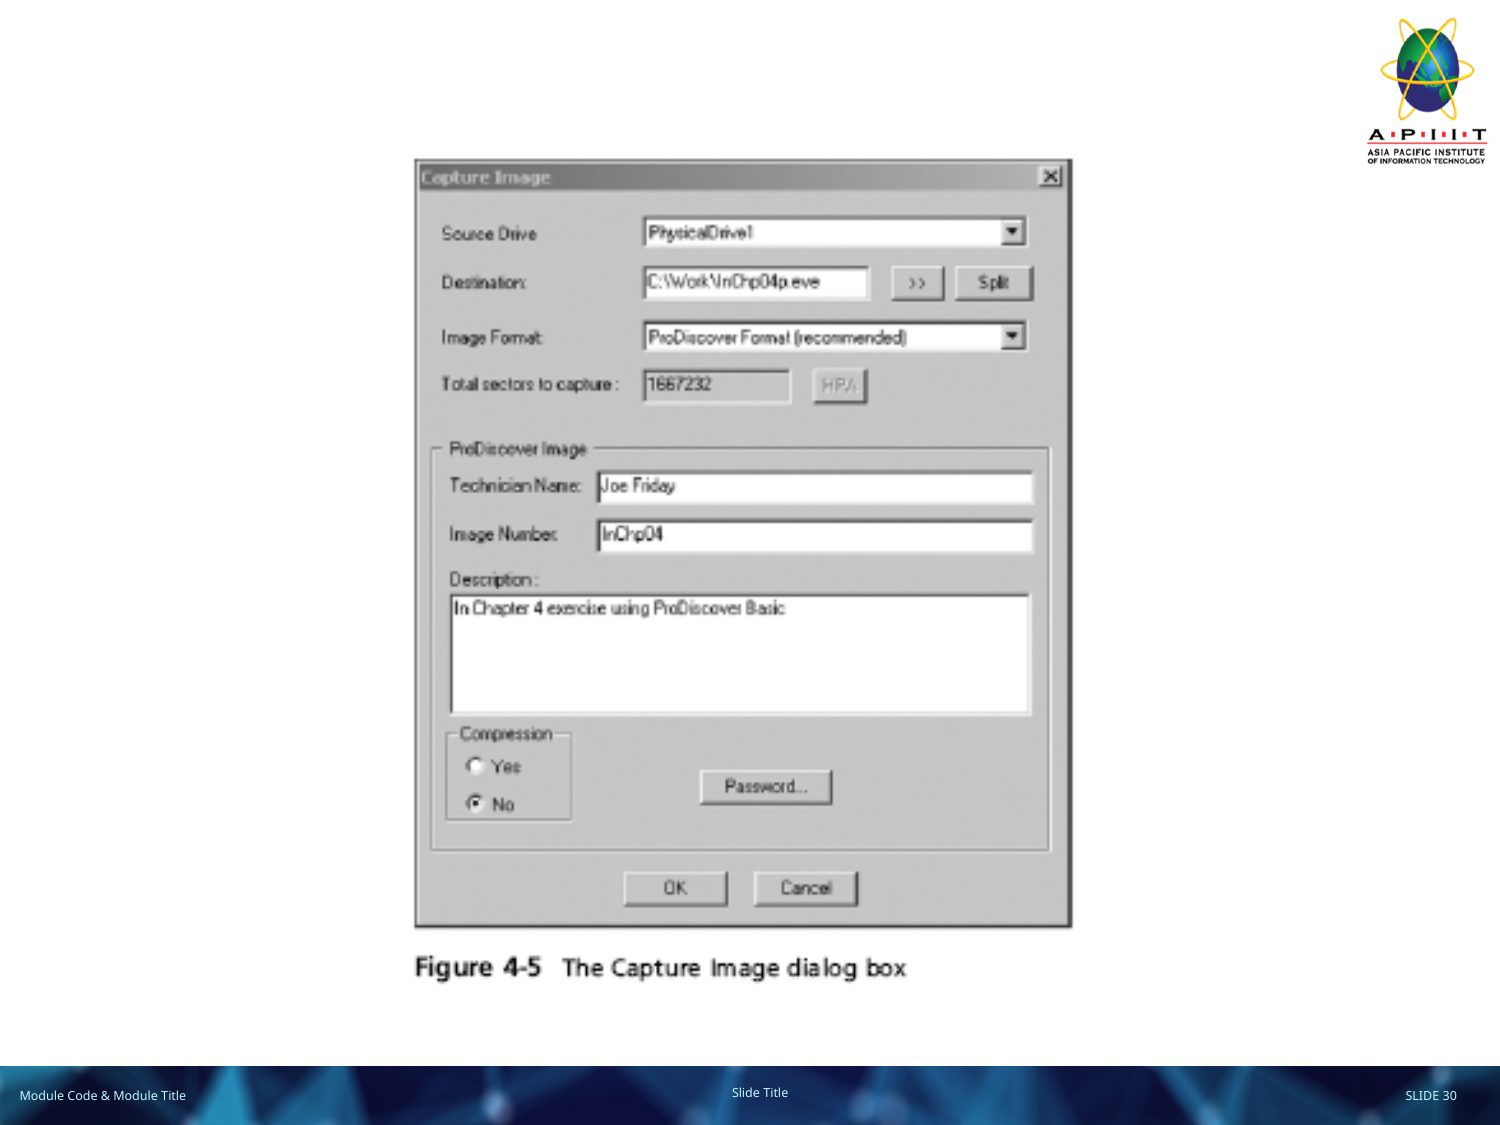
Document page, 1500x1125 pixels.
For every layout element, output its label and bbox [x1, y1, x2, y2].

picture [1353, 0, 1500, 182]
picture [0, 1066, 1500, 1125]
picture [354, 124, 1135, 1013]
